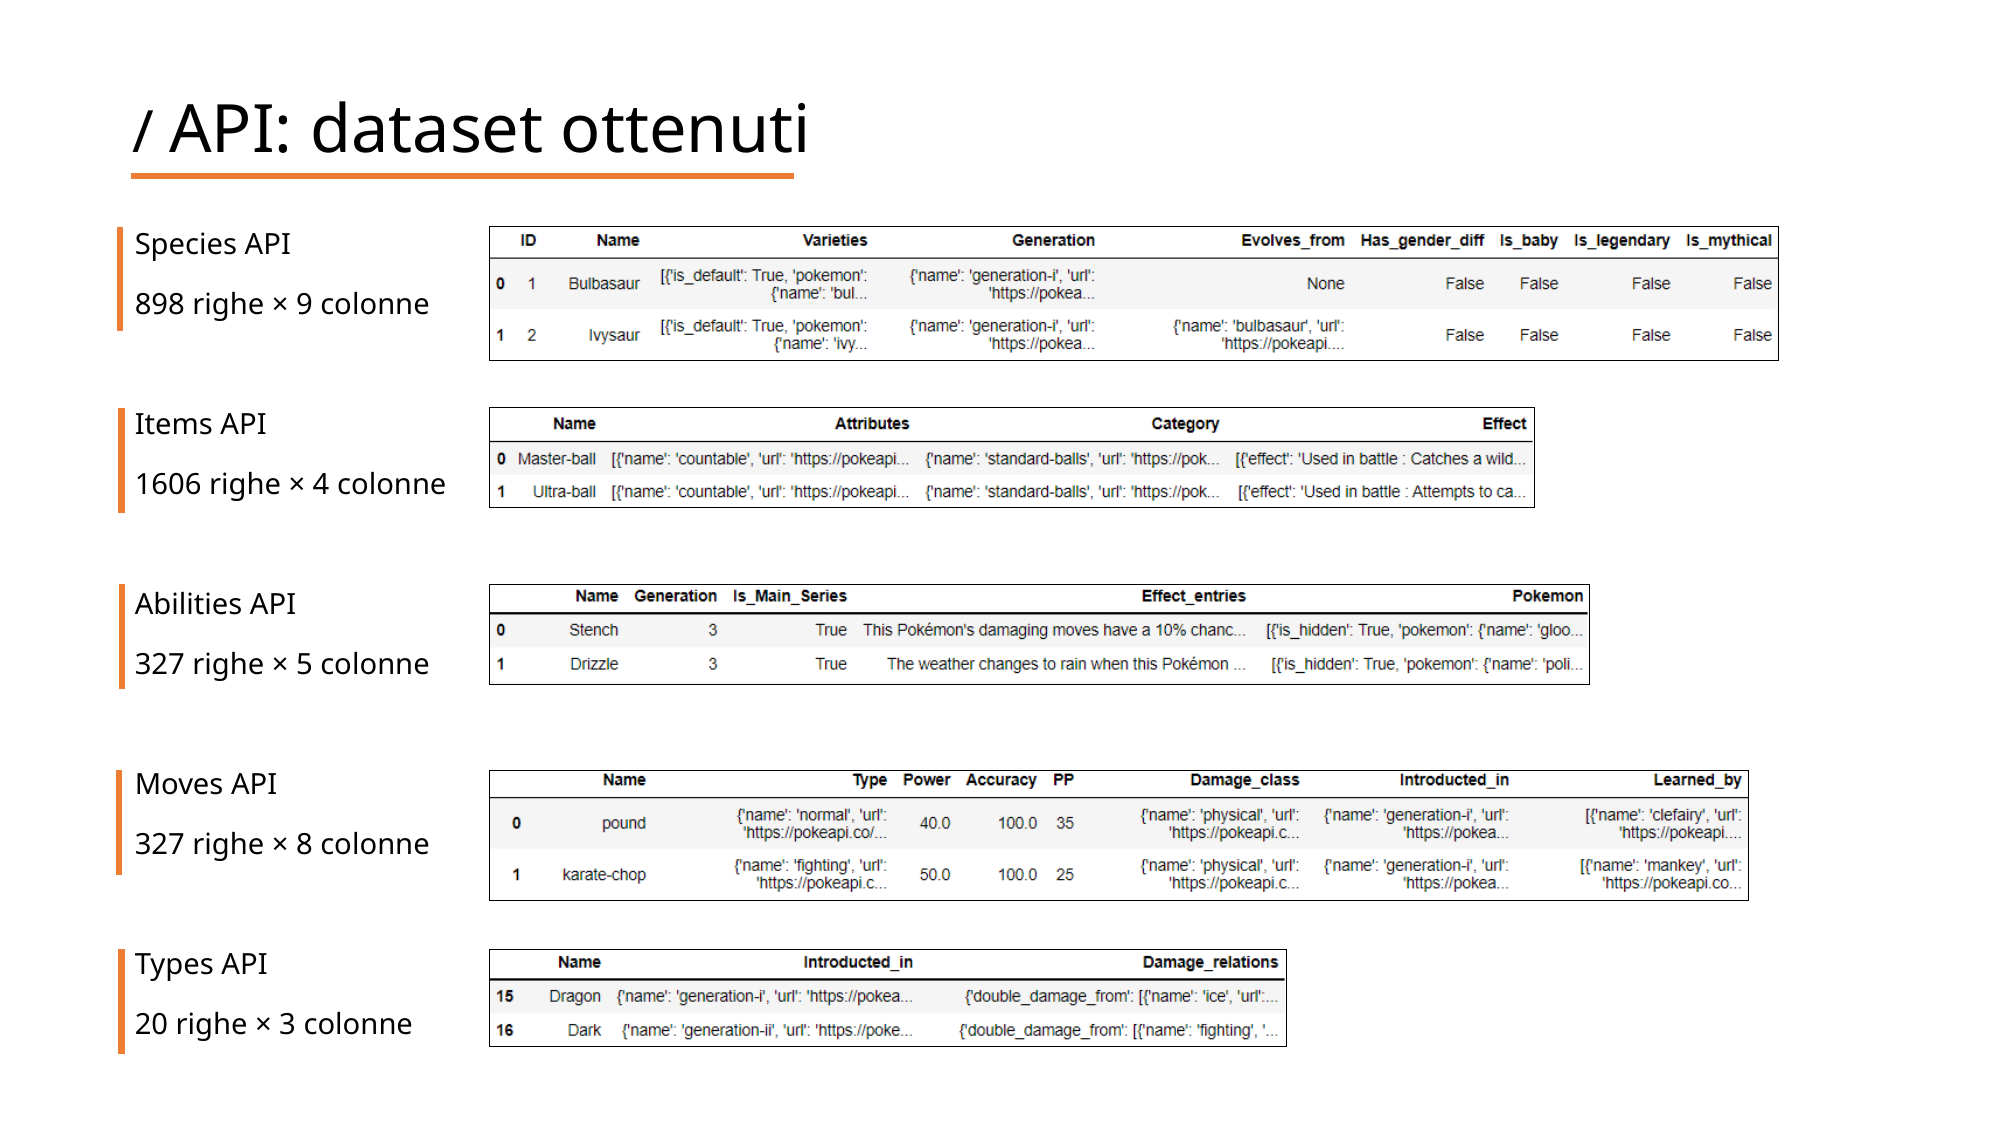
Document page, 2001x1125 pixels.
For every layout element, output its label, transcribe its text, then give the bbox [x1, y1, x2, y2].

text_box Species API 898 righe × 9 colonne Items API 1606 righe × 4 colonne Abilities API 327 righe × 5 colonne Moves API 327 righe × 8 colonne Types API 20 righe × 3 colonne [120, 218, 1929, 1108]
picture [489, 584, 1590, 685]
text_box / API: dataset ottenuti [117, 78, 1434, 174]
picture [489, 407, 1535, 508]
picture [489, 769, 1749, 901]
picture [489, 226, 1779, 361]
picture [489, 949, 1287, 1047]
